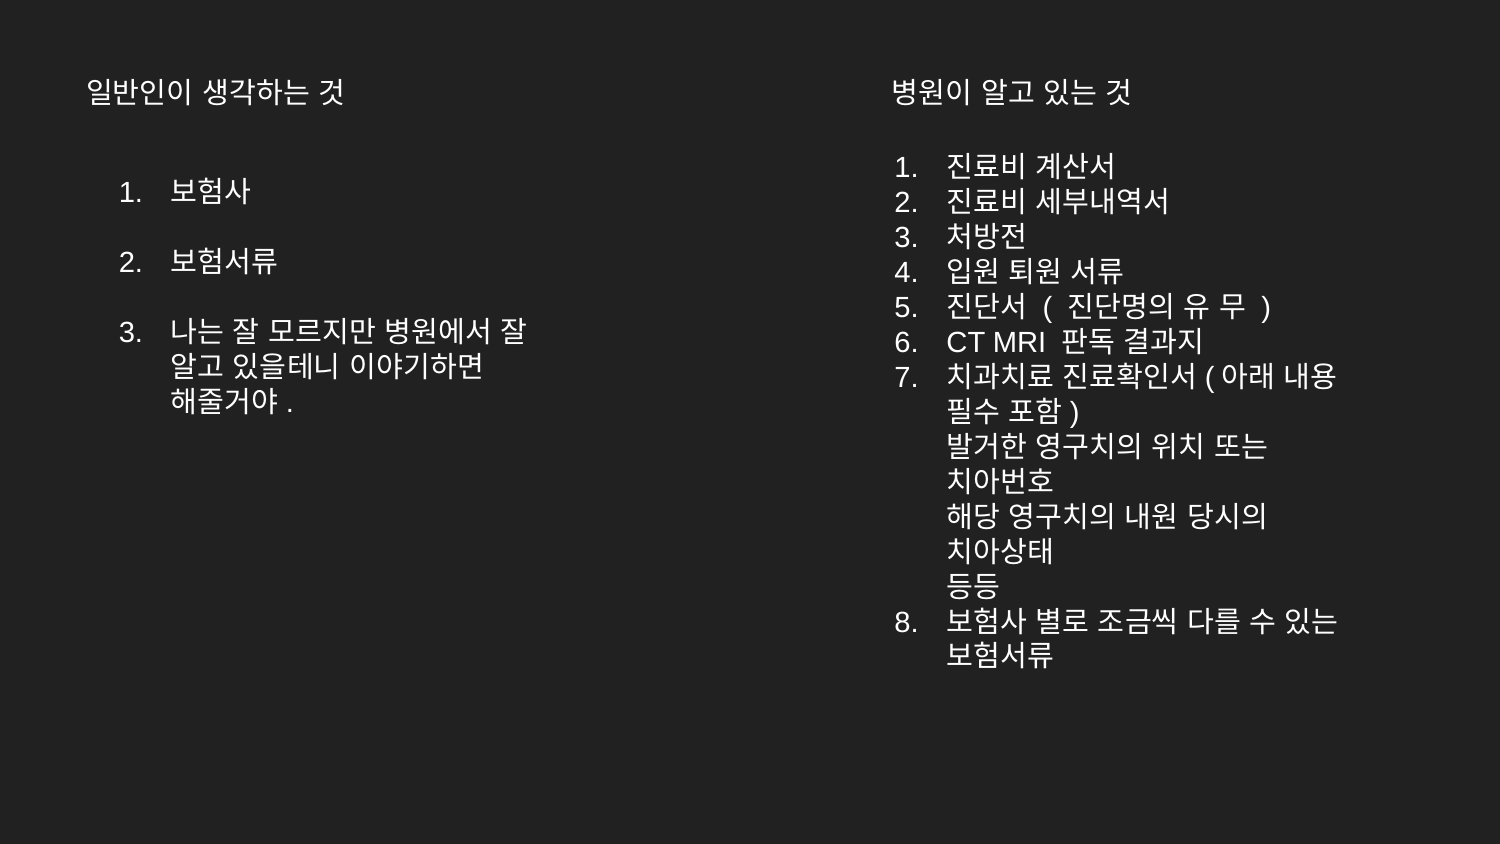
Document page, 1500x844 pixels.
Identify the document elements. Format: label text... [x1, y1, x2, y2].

text_box 진료비 계산서 진료비 세부내역서 처방전 입원 퇴원 서류 진단서 ( 진단명의 유 무 ) CT MRI 판독 결과지 치과치료 진료확인서(아래 내용 필수 포함) 발거한 영구치의 위치 또는 치아번호 해당 영구치의 내원 당시의 치아상태 등등 보험사 별로 조금씩 다를 수 있는 보험서류 [856, 133, 1375, 625]
text_box 병원이 알고 있는 것 [876, 59, 1304, 130]
text_box 일반인이 생각하는 것 [71, 59, 441, 130]
text_box 보험사 보험서류 나는 잘 모르지만 병원에서 잘 알고 있을테니 이야기하면 해줄거야. [80, 158, 594, 685]
